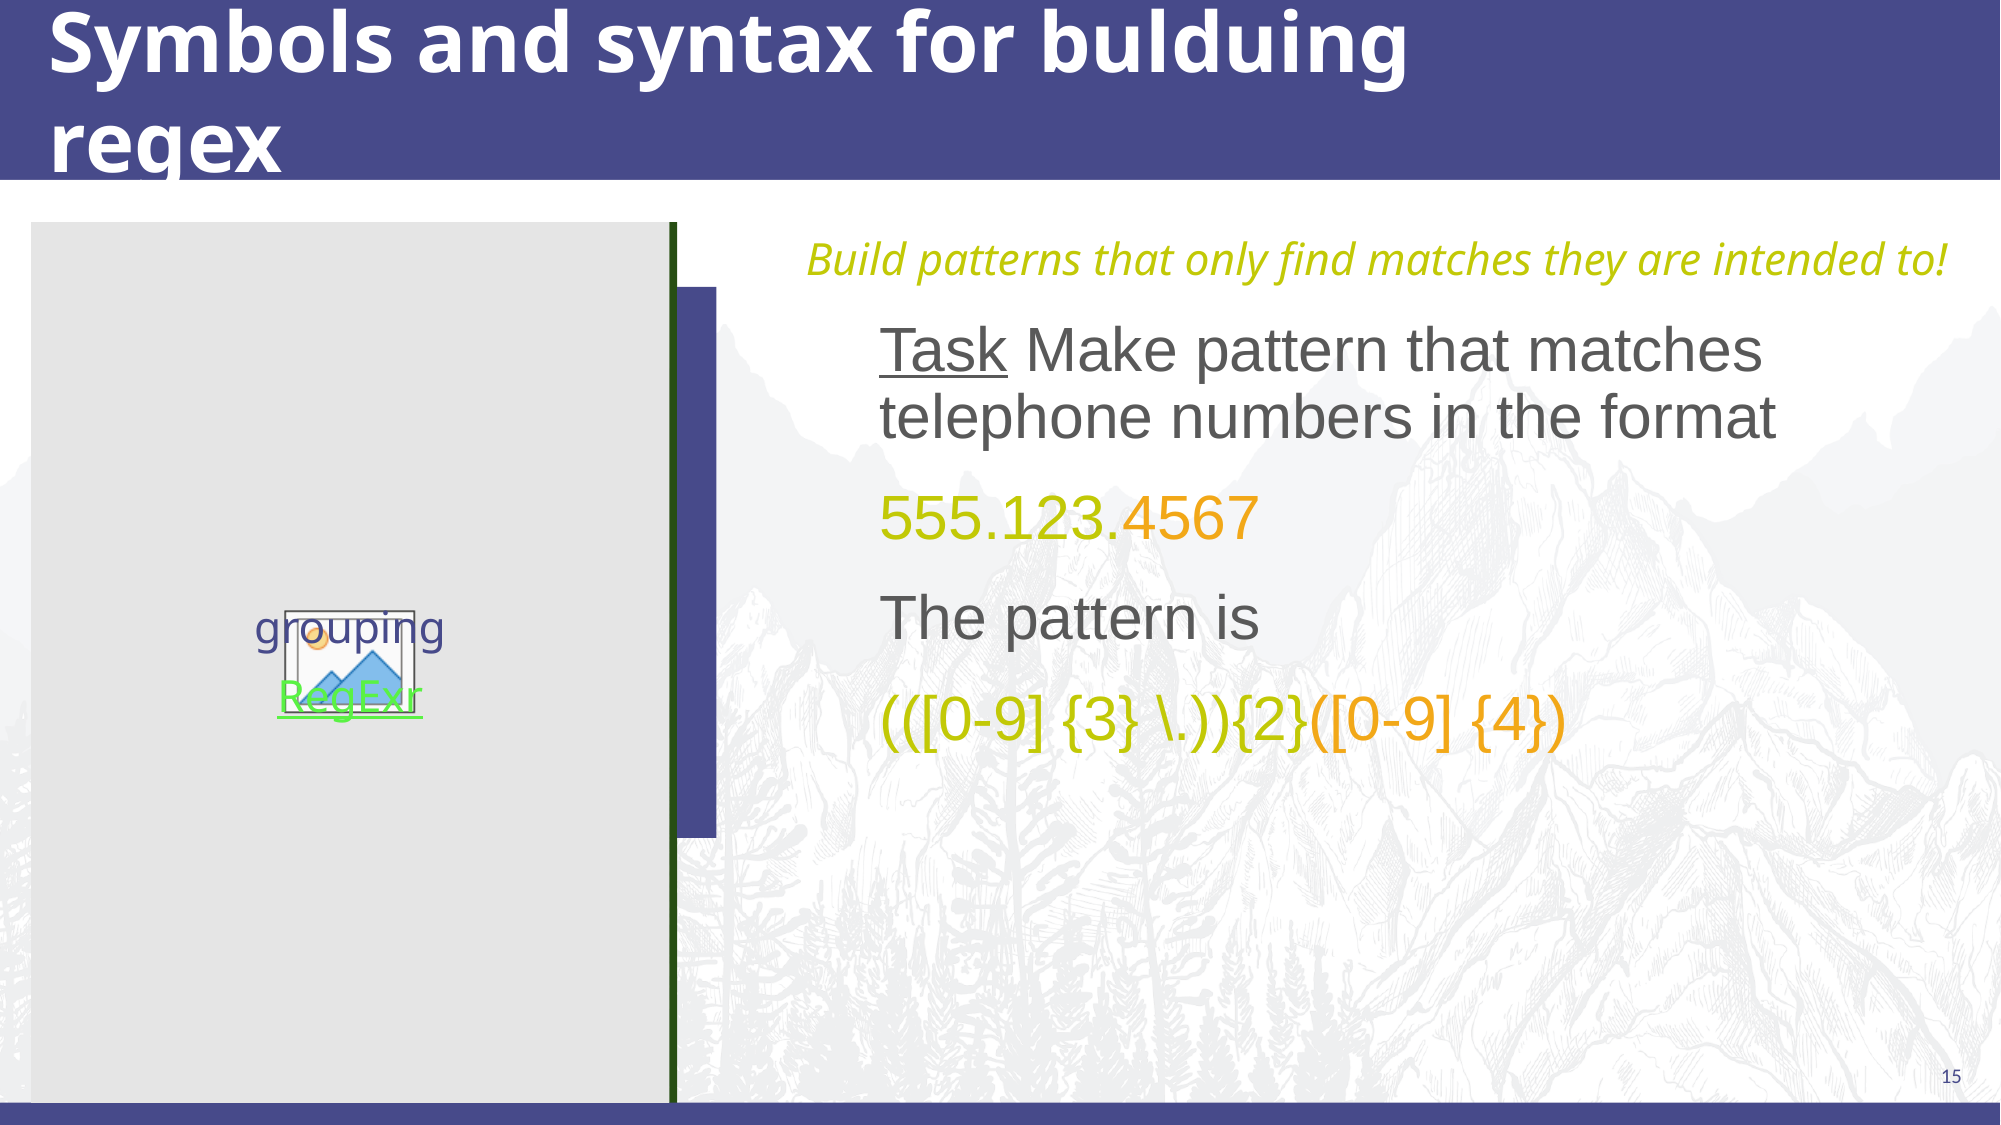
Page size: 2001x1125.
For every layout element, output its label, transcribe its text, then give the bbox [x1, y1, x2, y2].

list Build patterns that only find matches they are intended to! Task Make pattern that matches telephone numbers in the format 555.123.4567 The pattern is (([0-9] {3} \.)){2}([0-9] {4}) [786, 222, 1968, 1047]
title Symbols and syntax for bulduing regex [31, 16, 1591, 162]
picture [30, 222, 670, 1103]
slide_number 15 [1897, 1049, 1968, 1101]
